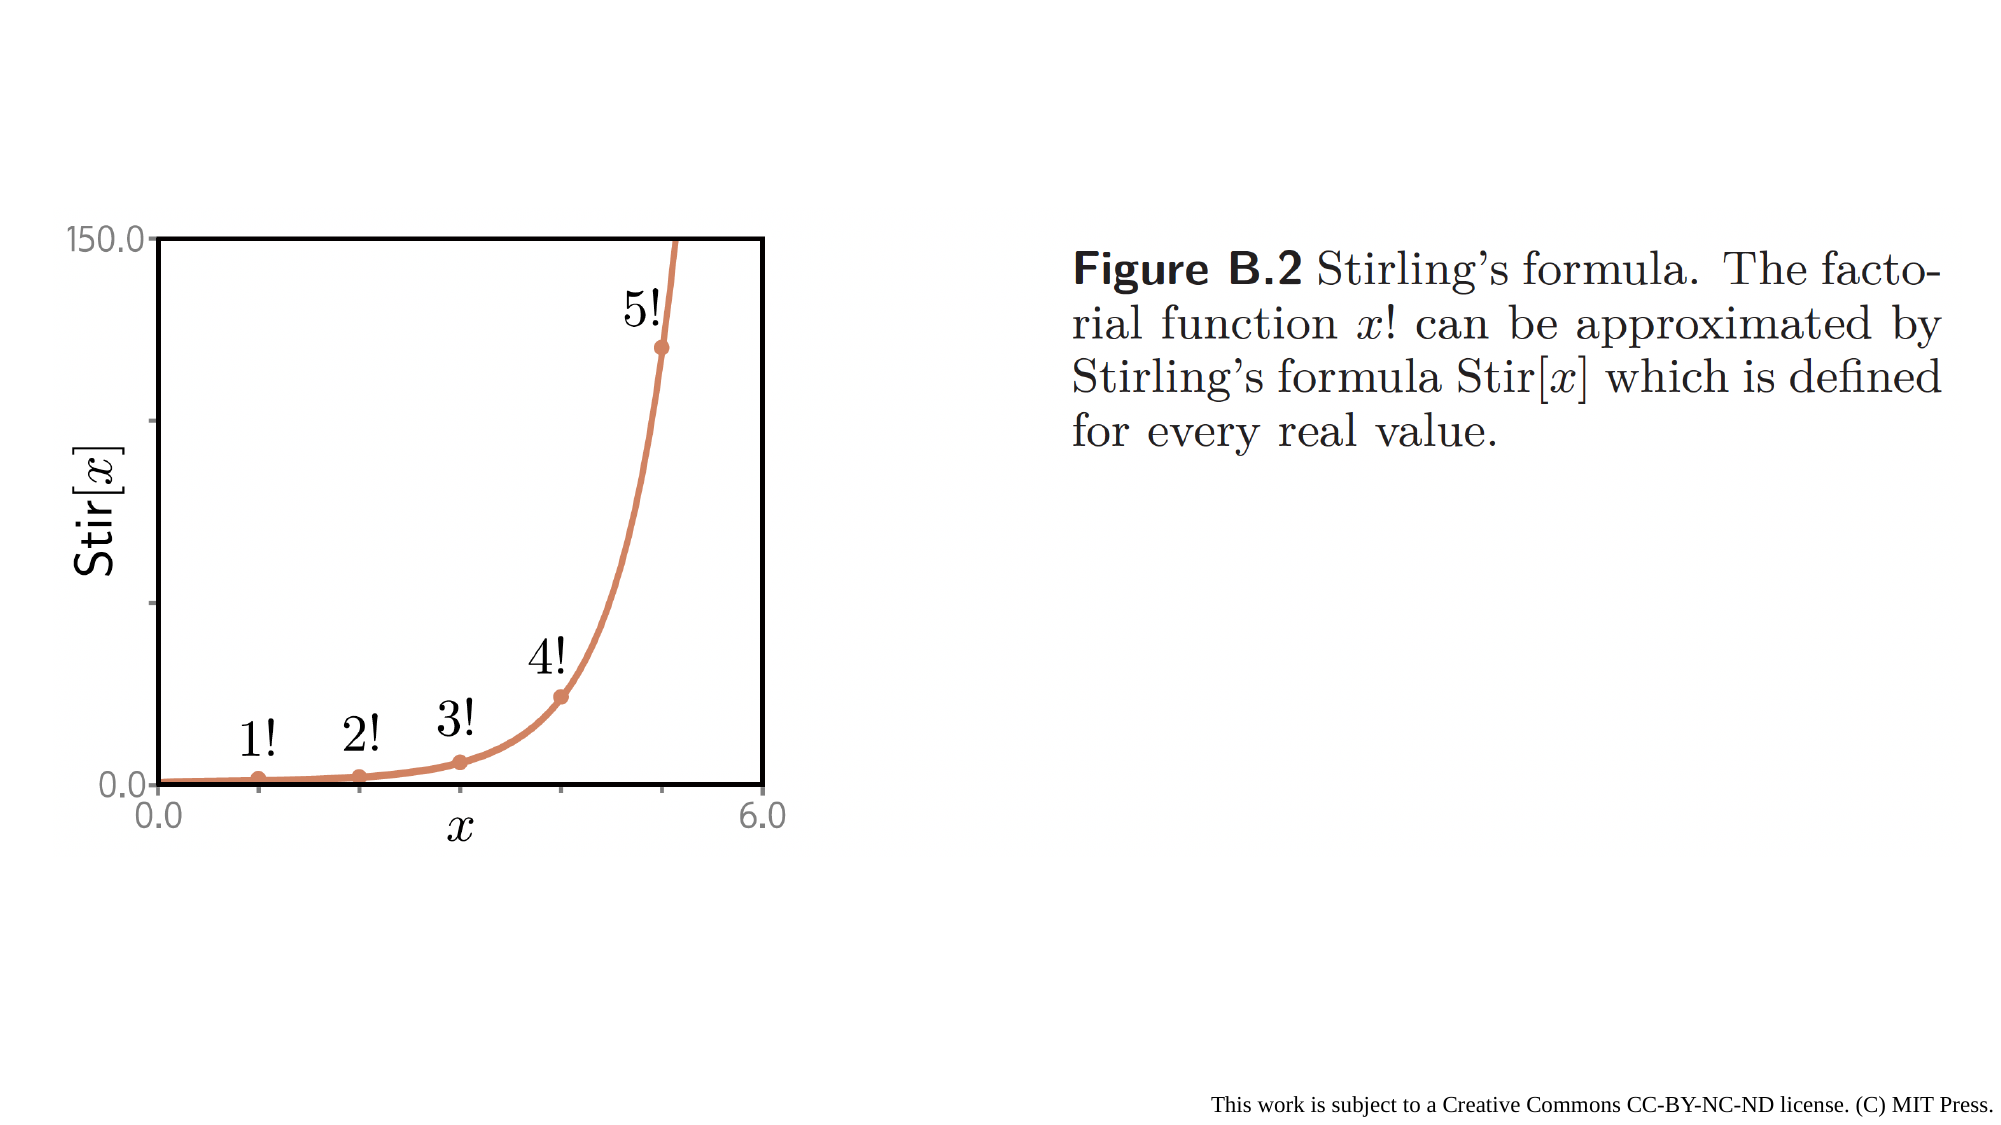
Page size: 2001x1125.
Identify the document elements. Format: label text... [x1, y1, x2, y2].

text_box This work is subject to a Creative Commons CC-BY-NC-ND license. (C) MIT Press. [1196, 1082, 2000, 1125]
picture [53, 207, 1962, 857]
